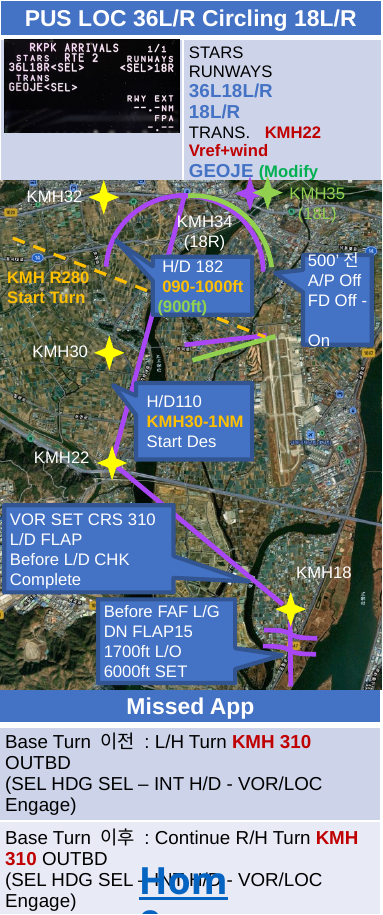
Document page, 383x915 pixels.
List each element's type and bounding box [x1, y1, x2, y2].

table_cell [0, 728, 380, 820]
table_header [1, 1, 381, 35]
table_cell [184, 40, 381, 174]
text_box [0, 174, 382, 691]
table_cell [1, 40, 182, 174]
table_header [0, 691, 380, 722]
text_box [138, 856, 245, 908]
table_cell [0, 822, 380, 914]
picture [3, 39, 180, 134]
